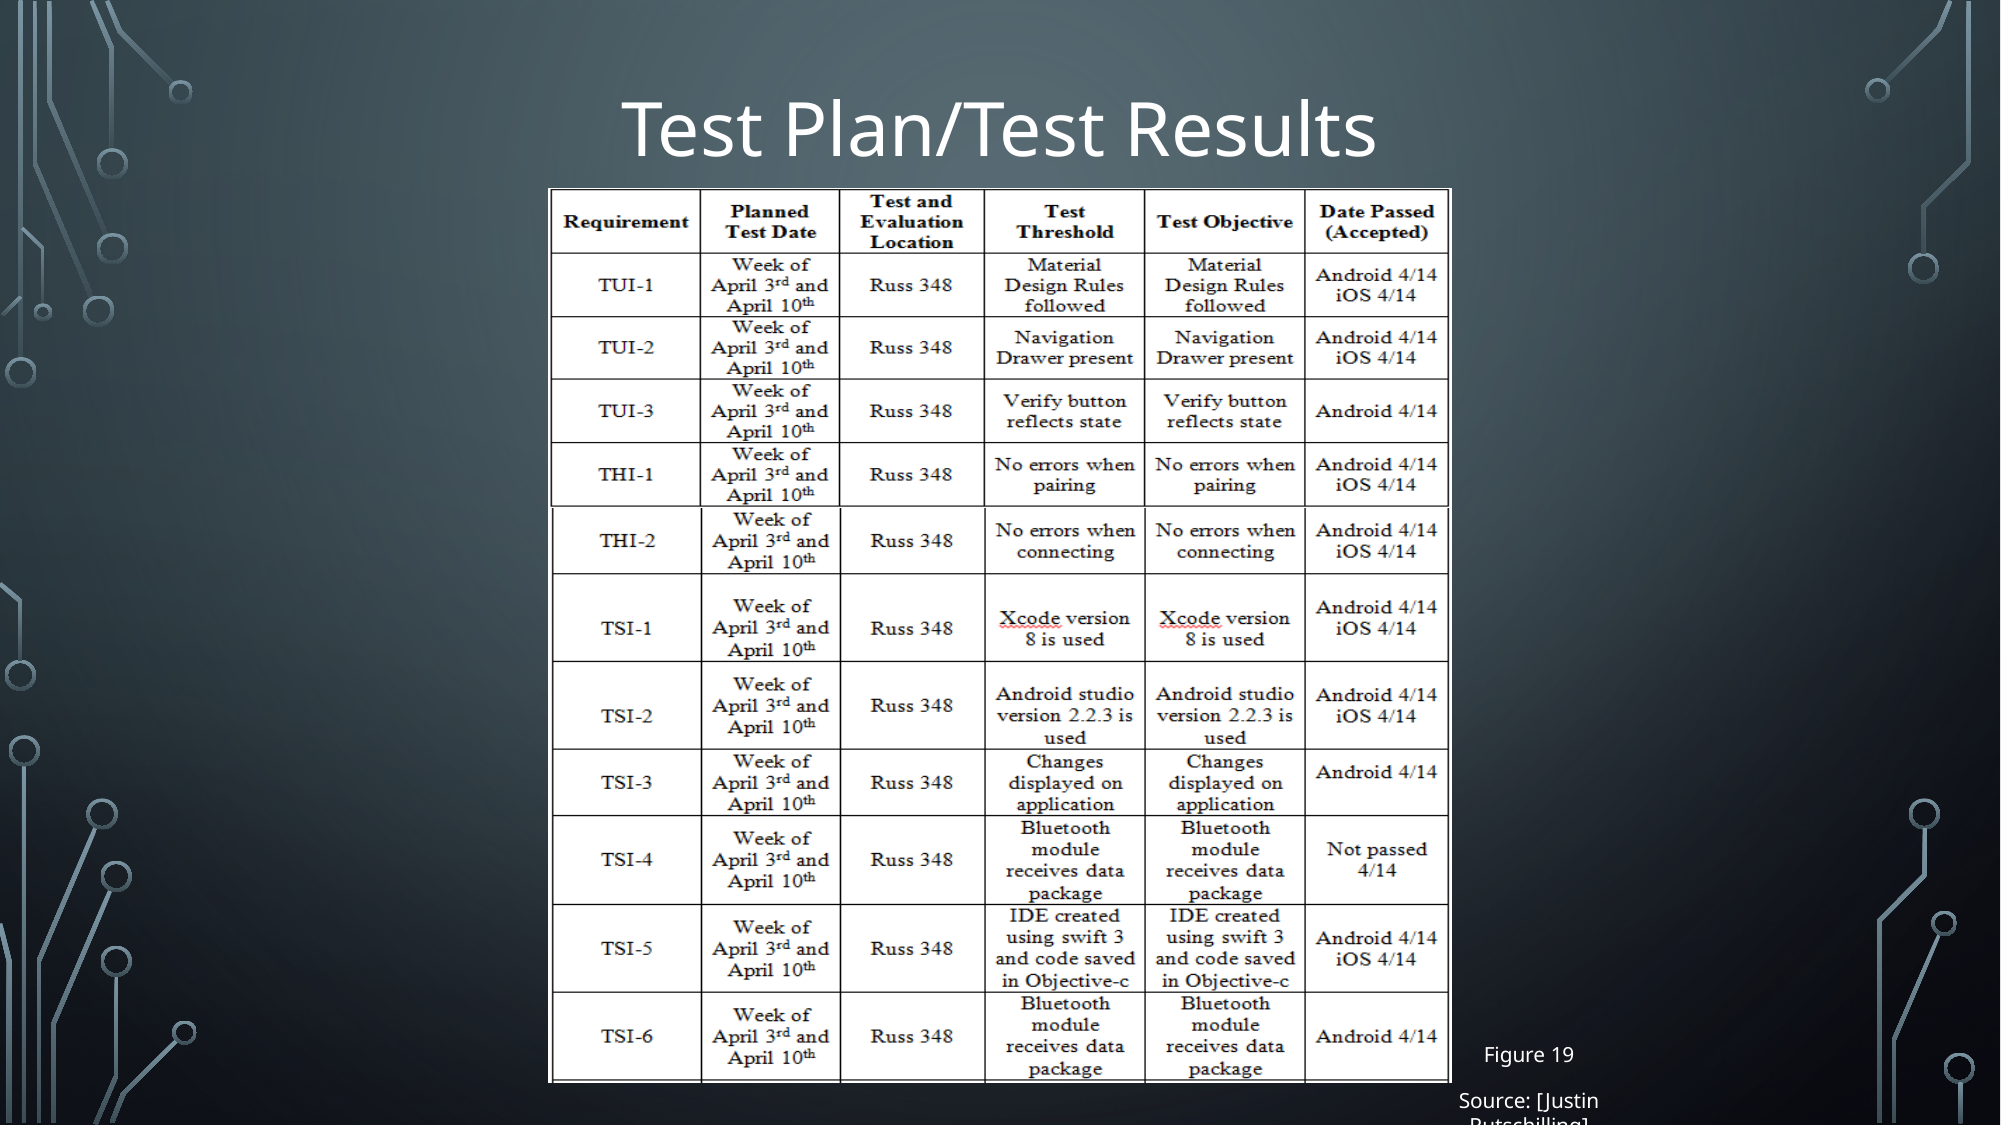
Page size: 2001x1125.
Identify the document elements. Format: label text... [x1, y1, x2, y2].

title Test Plan/Test Results [187, 10, 1813, 254]
text_box Figure 19 Source: [Justin Rutschilling] [1453, 1033, 1667, 1084]
picture [547, 188, 1453, 1084]
